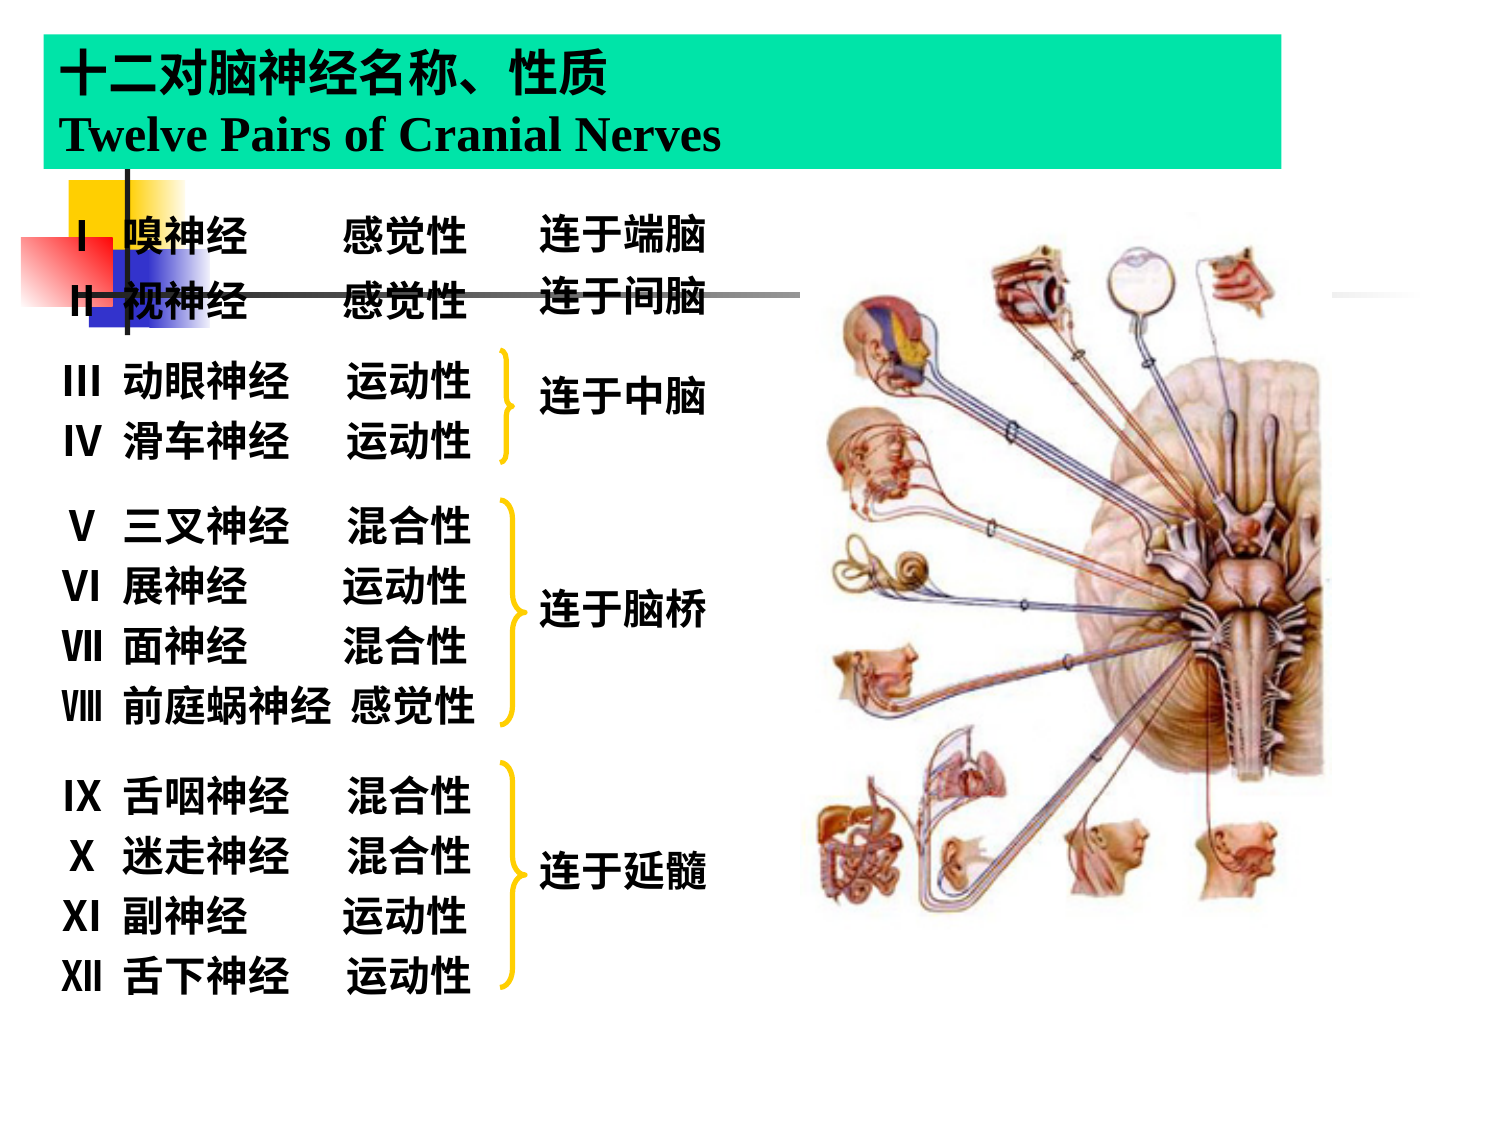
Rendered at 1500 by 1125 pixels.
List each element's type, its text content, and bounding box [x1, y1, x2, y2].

text_box 连于中脑 [524, 362, 750, 428]
text_box [499, 350, 513, 463]
text_box 连于间脑 [524, 262, 750, 328]
text_box Ⅰ 嗅神经 感觉性 Ⅱ 视神经 感觉性 Ⅲ 动眼神经 运动性 Ⅳ 滑车神经 运动性 Ⅴ 三叉神经 混合性 Ⅵ 展神经 运动性 Ⅶ 面神经 混合性 Ⅷ 前庭蜗神经 感觉性 Ⅸ 舌咽神经 混合性 Ⅹ 迷走神经 混合性 Ⅺ 副神经 运动性 Ⅻ 舌下神经 运动性 [37, 112, 650, 1008]
text_box 十二对脑神经名称、性质 Twelve Pairs of Cranial Nerves [43, 34, 1282, 169]
text_box 连于端脑 [524, 200, 738, 262]
text_box 连于脑桥 [524, 575, 763, 640]
text_box [500, 762, 526, 988]
text_box [500, 499, 526, 725]
text_box 连于延髓 [524, 837, 750, 903]
picture [799, 212, 1332, 942]
